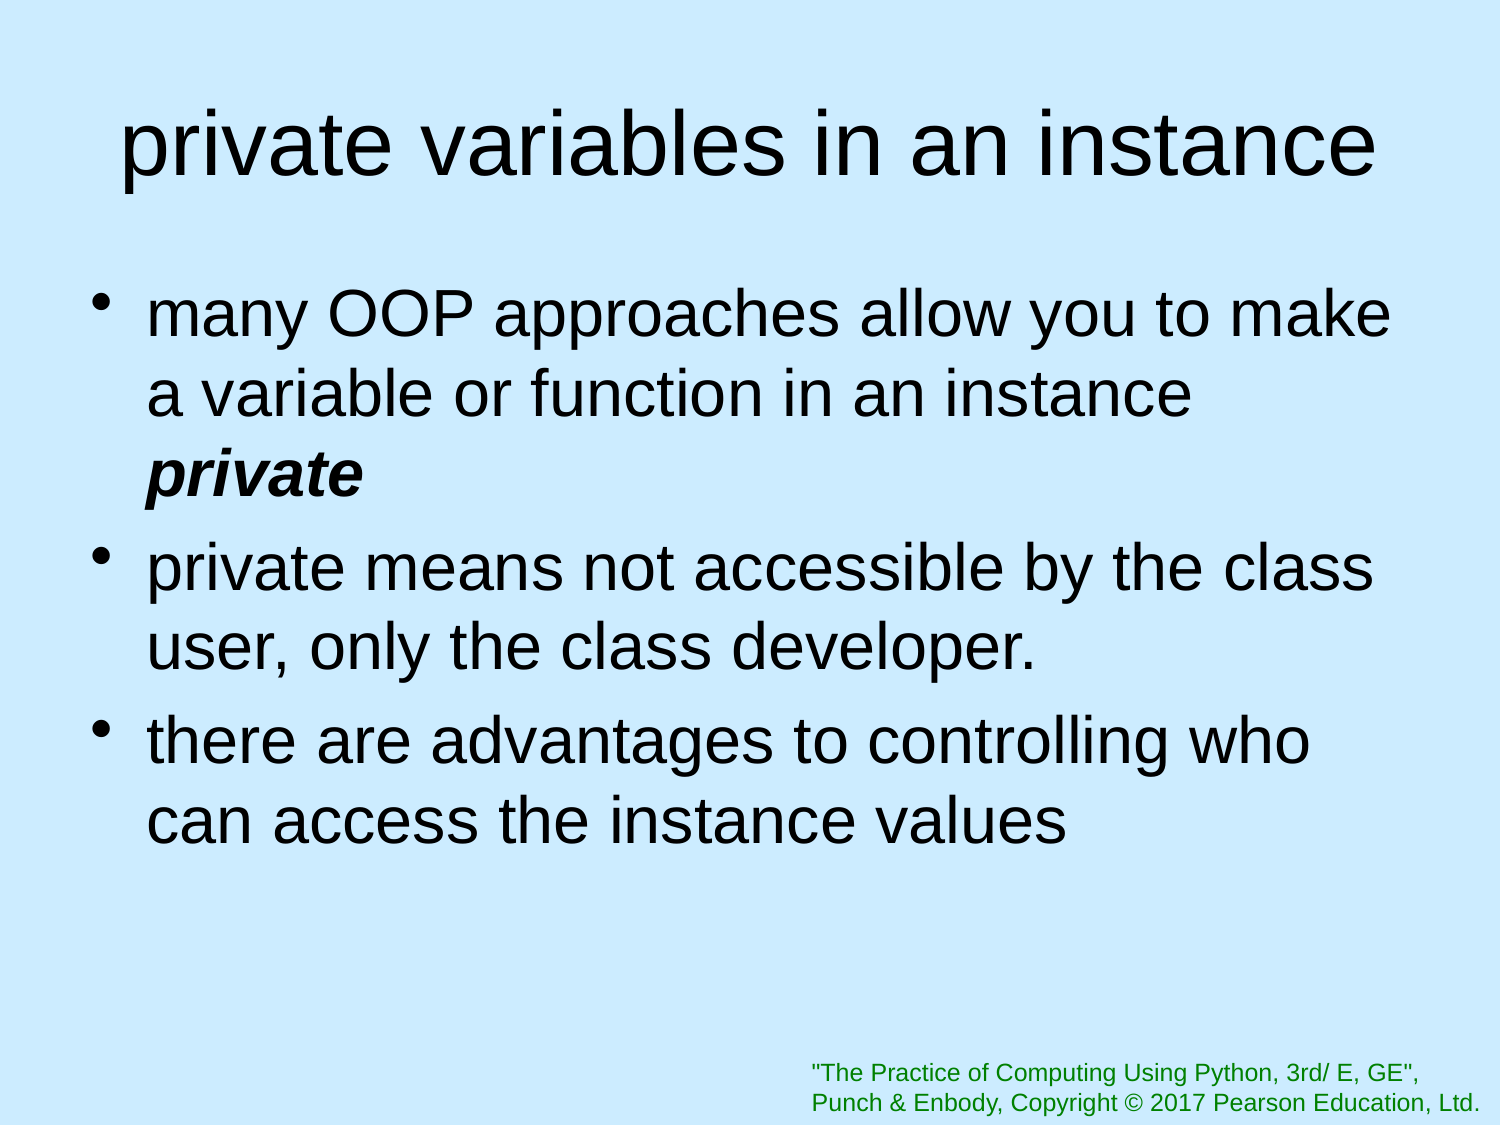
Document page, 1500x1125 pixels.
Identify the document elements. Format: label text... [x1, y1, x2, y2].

title private variables in an instance [75, 45, 1425, 233]
list many OOP approaches allow you to make a variable or function in an instance private private means not accessible by the class user, only the class developer. there are advantages to controlling who can access the instance values [75, 262, 1425, 1005]
